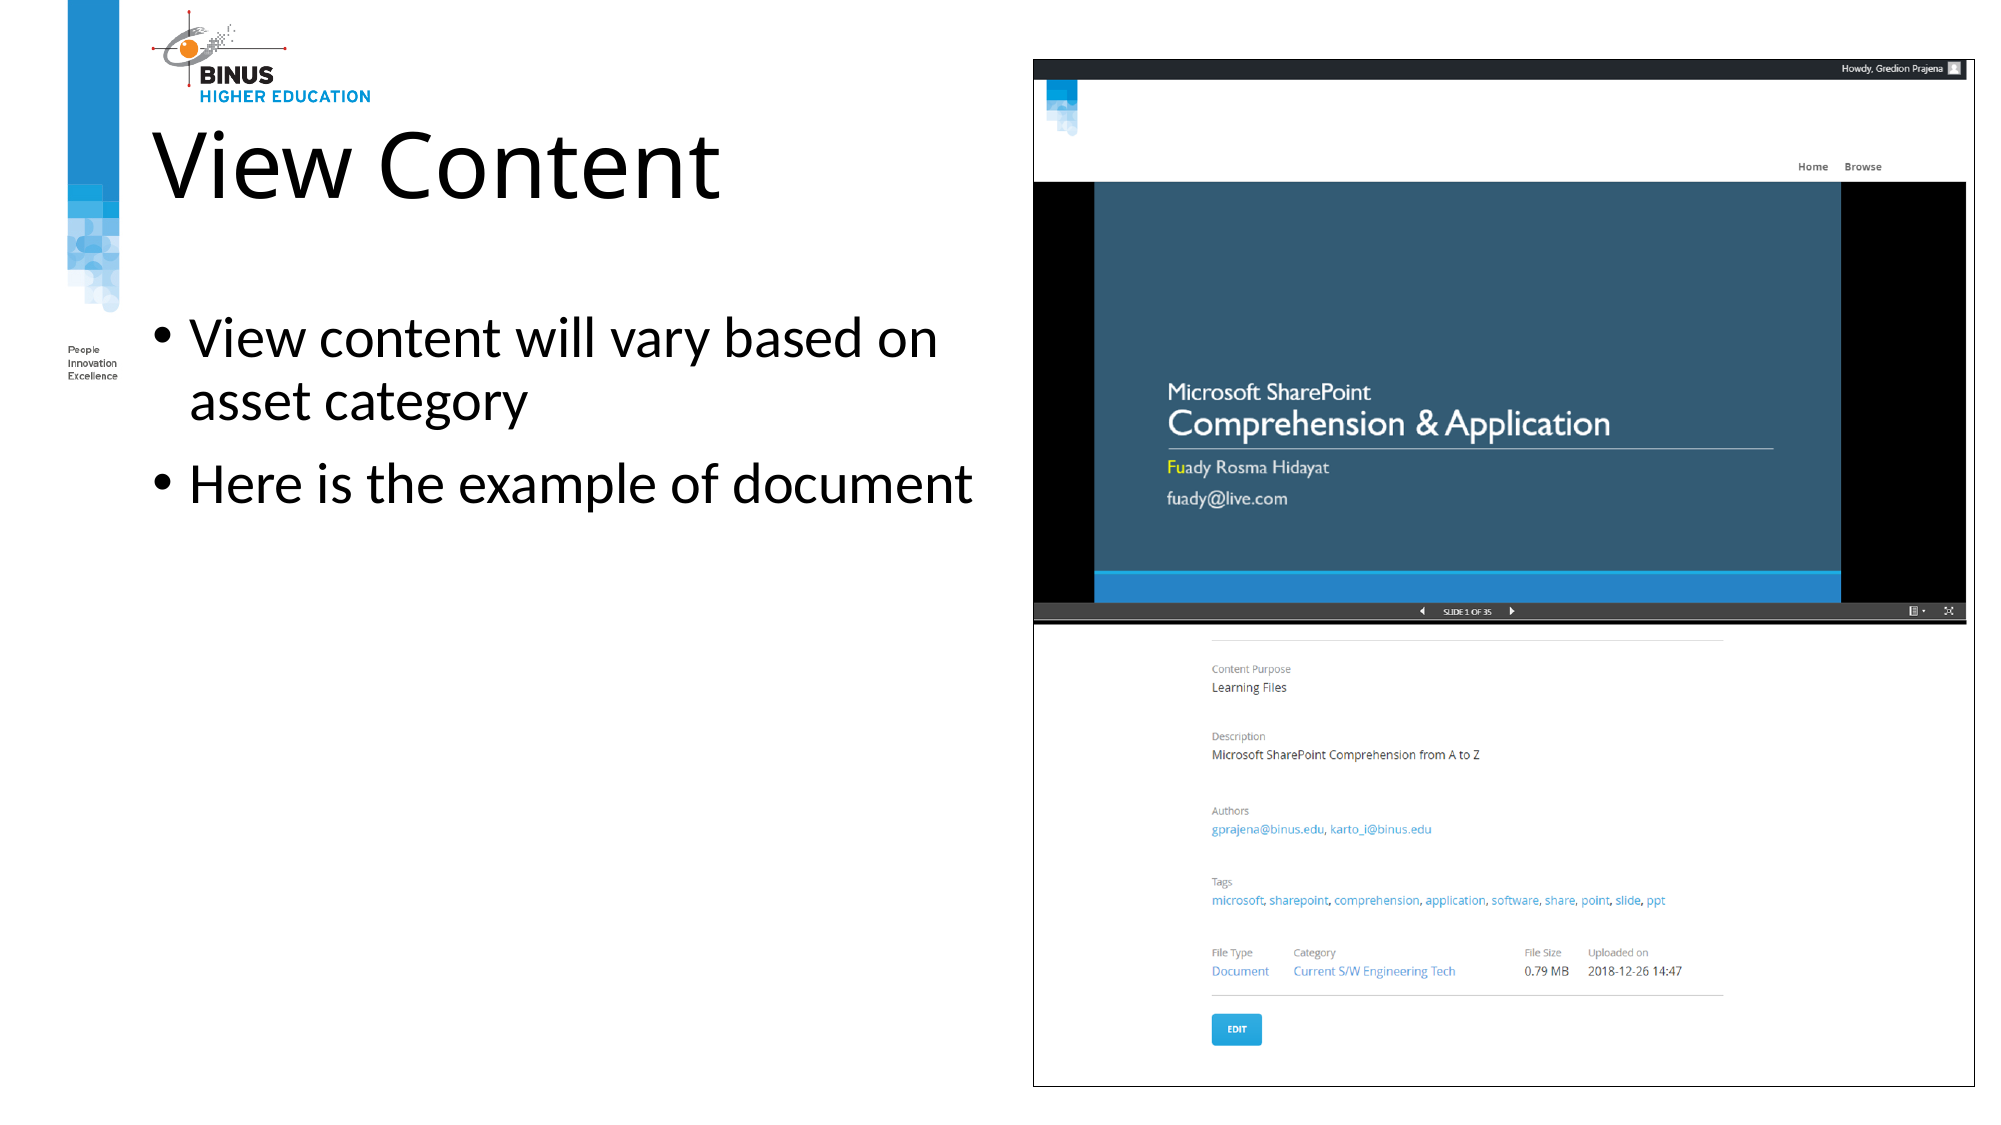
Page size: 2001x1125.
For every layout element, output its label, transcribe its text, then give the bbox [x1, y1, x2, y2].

picture [1033, 59, 1975, 1087]
picture [0, 0, 128, 1121]
list View content will vary based on asset category Here is the example of document [137, 299, 1033, 1014]
title View Content [137, 59, 1033, 278]
picture [151, 10, 371, 59]
